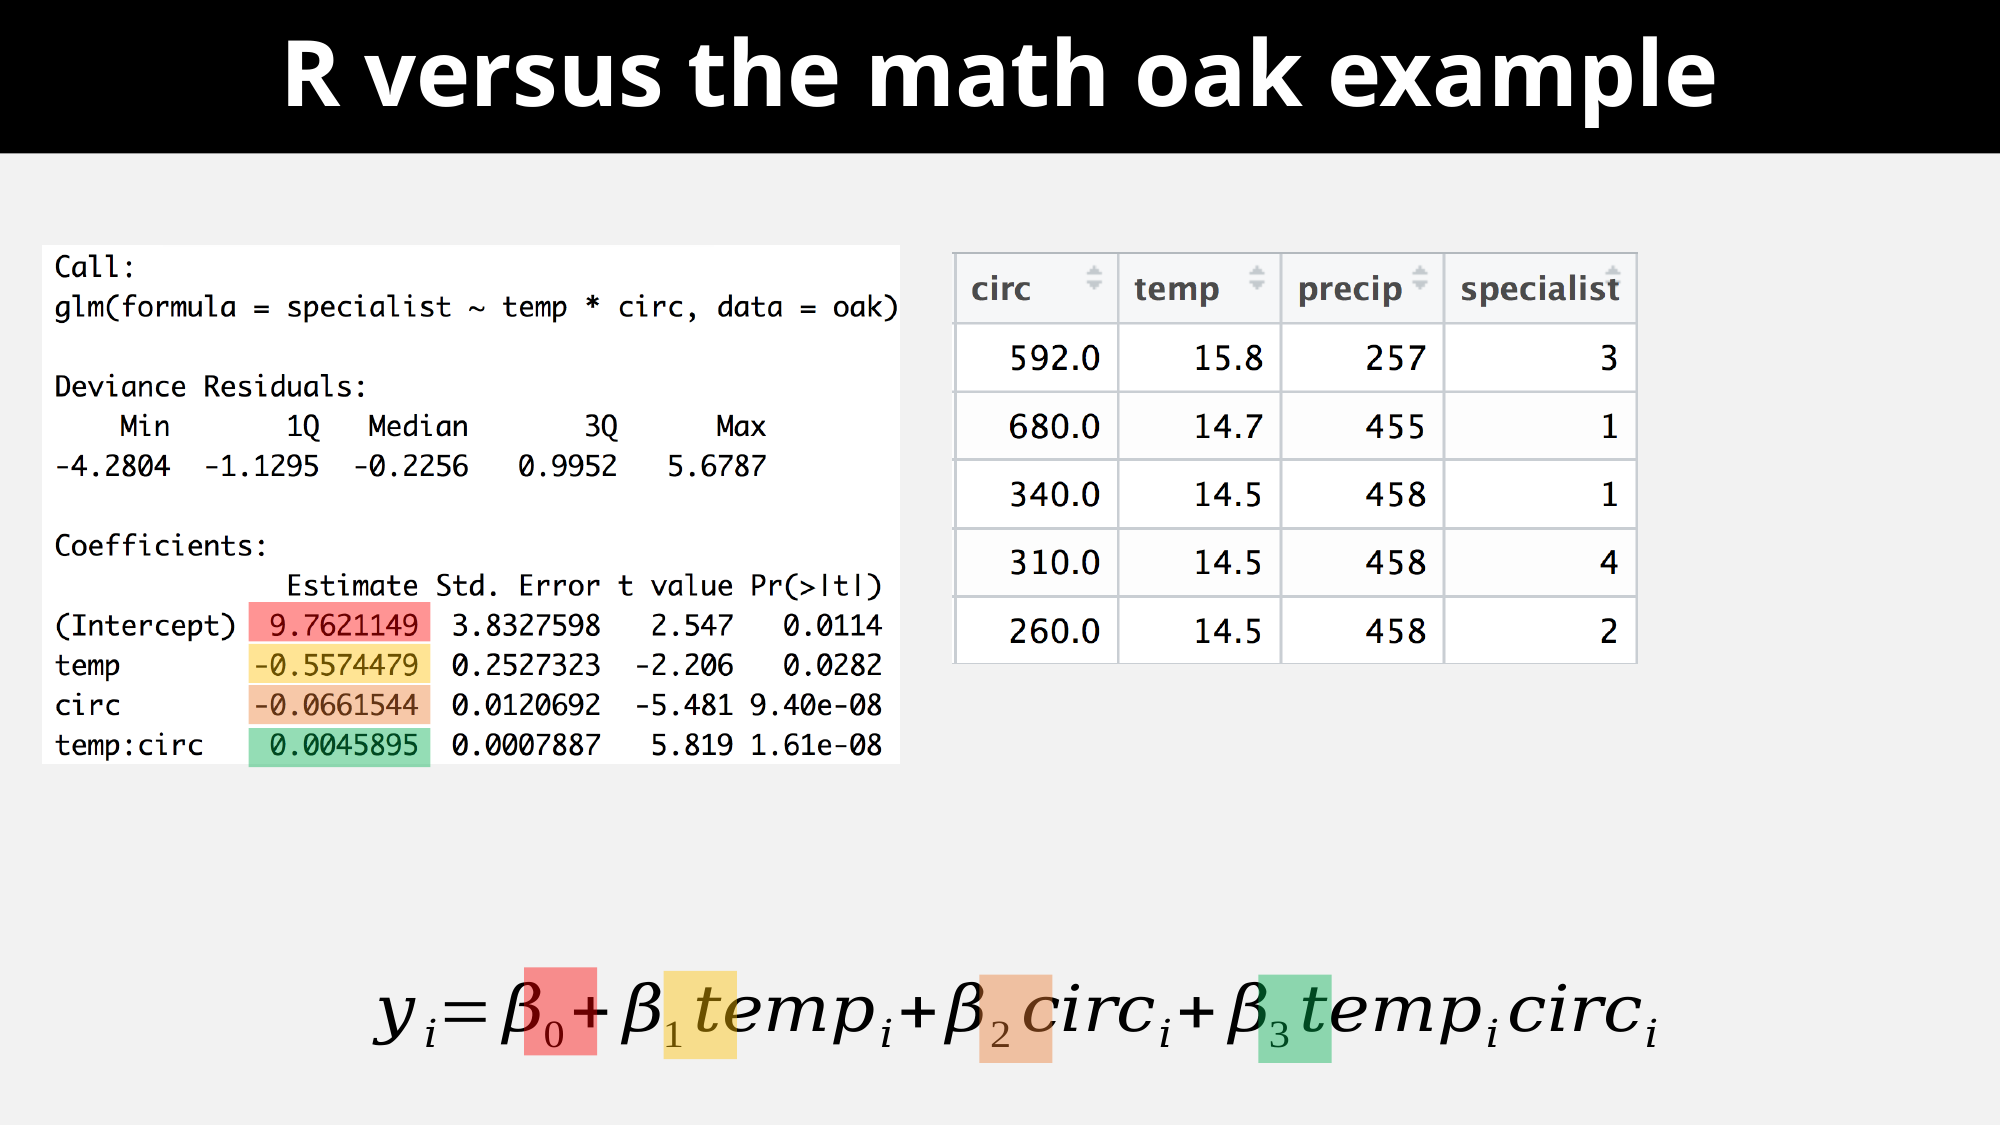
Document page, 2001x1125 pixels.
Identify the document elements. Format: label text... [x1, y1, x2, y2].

text_box [523, 966, 598, 1056]
picture [952, 252, 1638, 664]
text_box [1257, 974, 1333, 1064]
text_box [663, 970, 738, 1060]
title R versus the math oak example [0, 0, 2000, 154]
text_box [42, 245, 900, 768]
text_box [978, 974, 1053, 1064]
